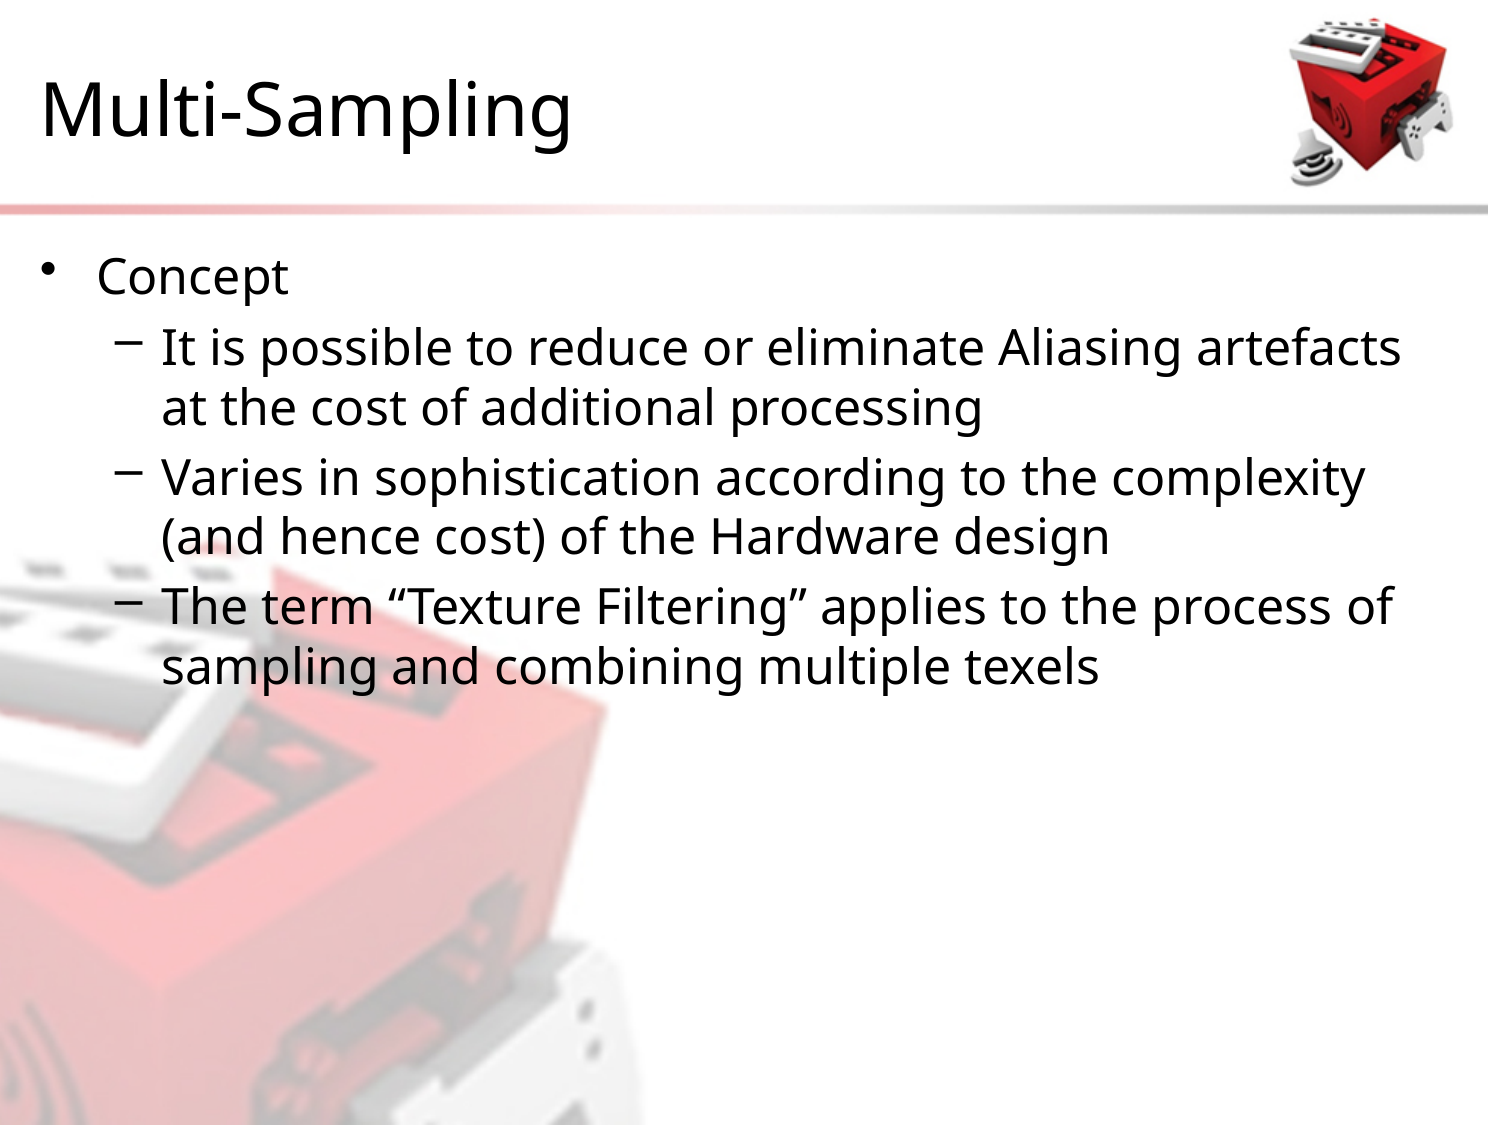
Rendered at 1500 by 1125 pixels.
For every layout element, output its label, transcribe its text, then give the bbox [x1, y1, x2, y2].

list Concept It is possible to reduce or eliminate Aliasing artefacts at the cost of additional processing Varies in sophistication according to the complexity (and hence cost) of the Hardware design The term “Texture Filtering” applies to the process of sampling and combining multiple texels [24, 237, 1450, 1000]
picture [0, 1, 1488, 1125]
title Multi-Sampling [24, 12, 1275, 200]
